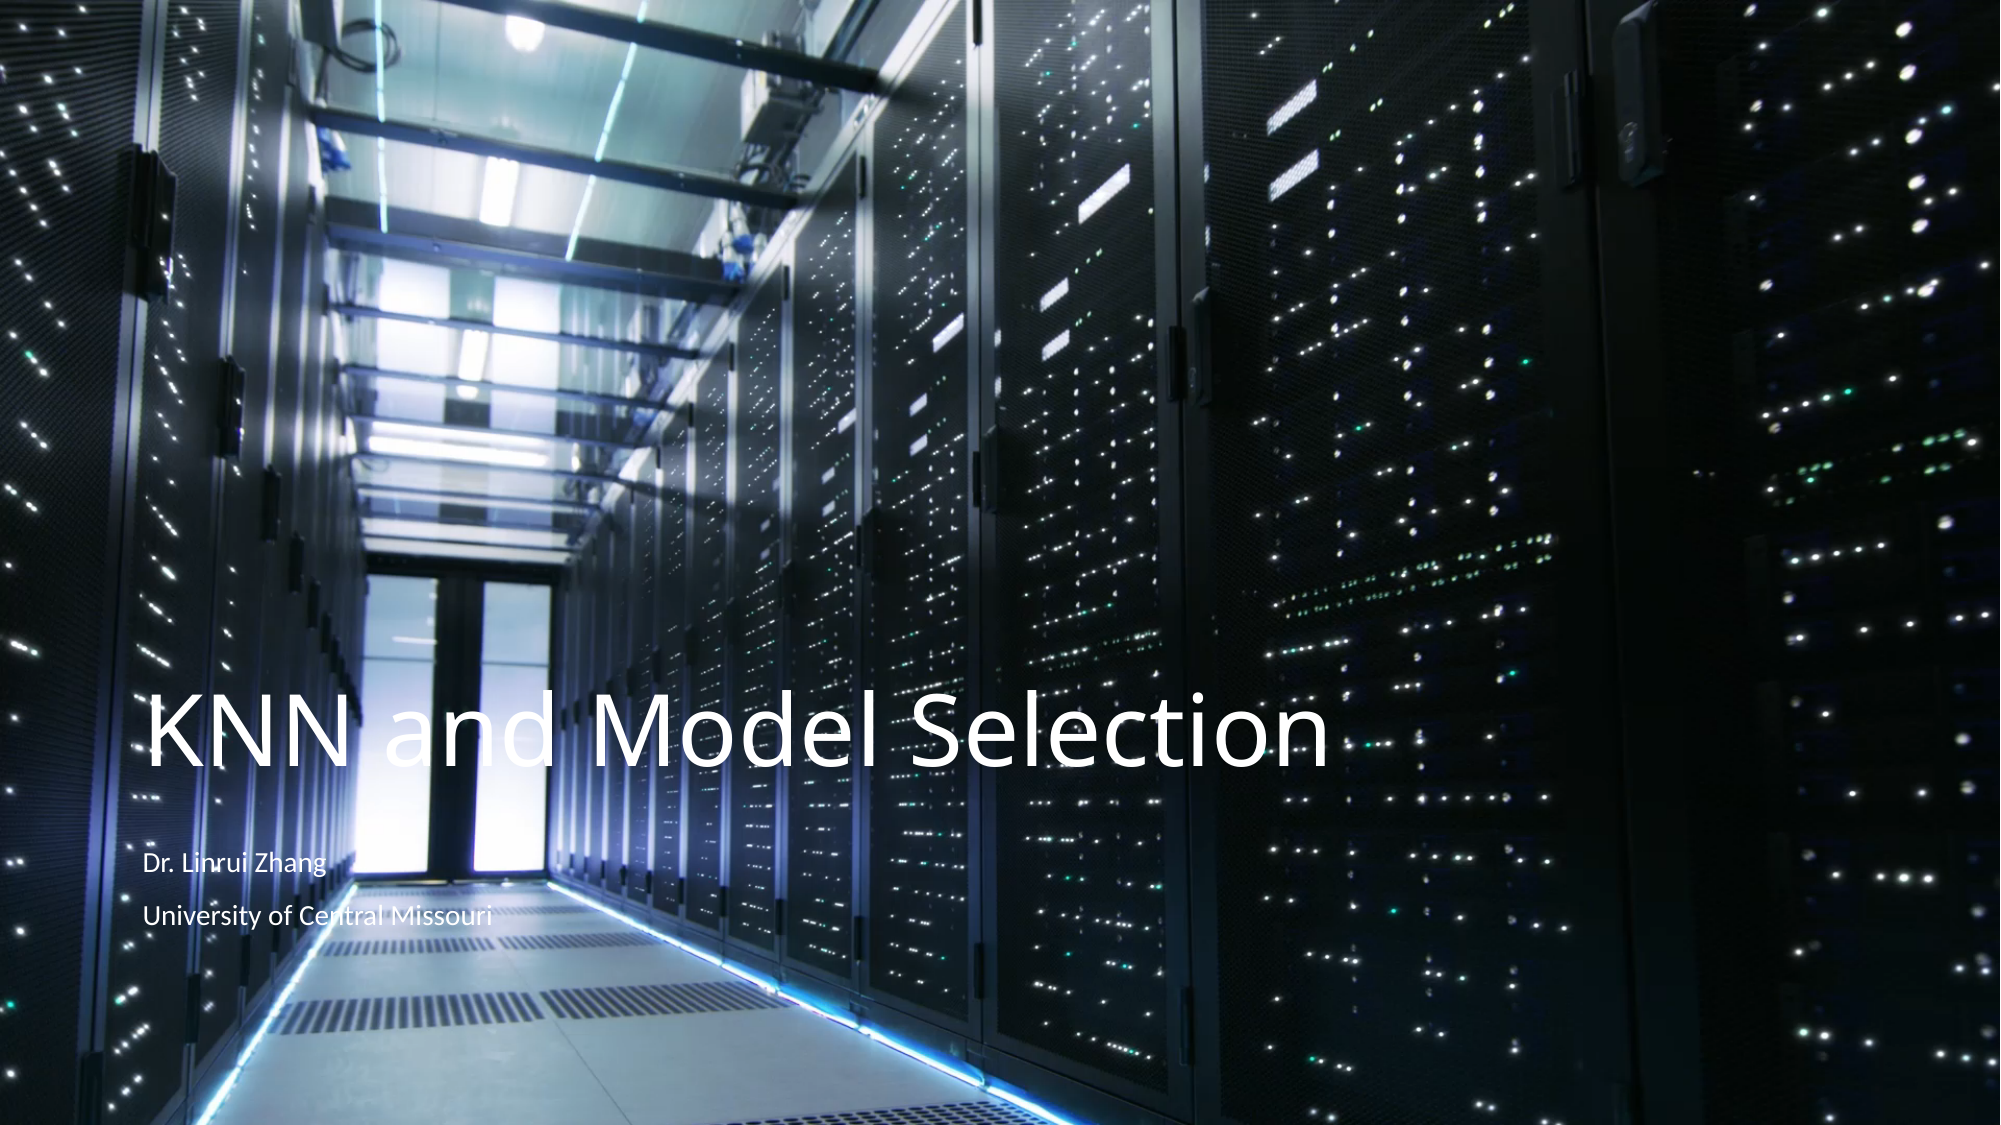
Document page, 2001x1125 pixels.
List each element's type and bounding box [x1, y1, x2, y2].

text_box [0, 0, 2000, 1125]
